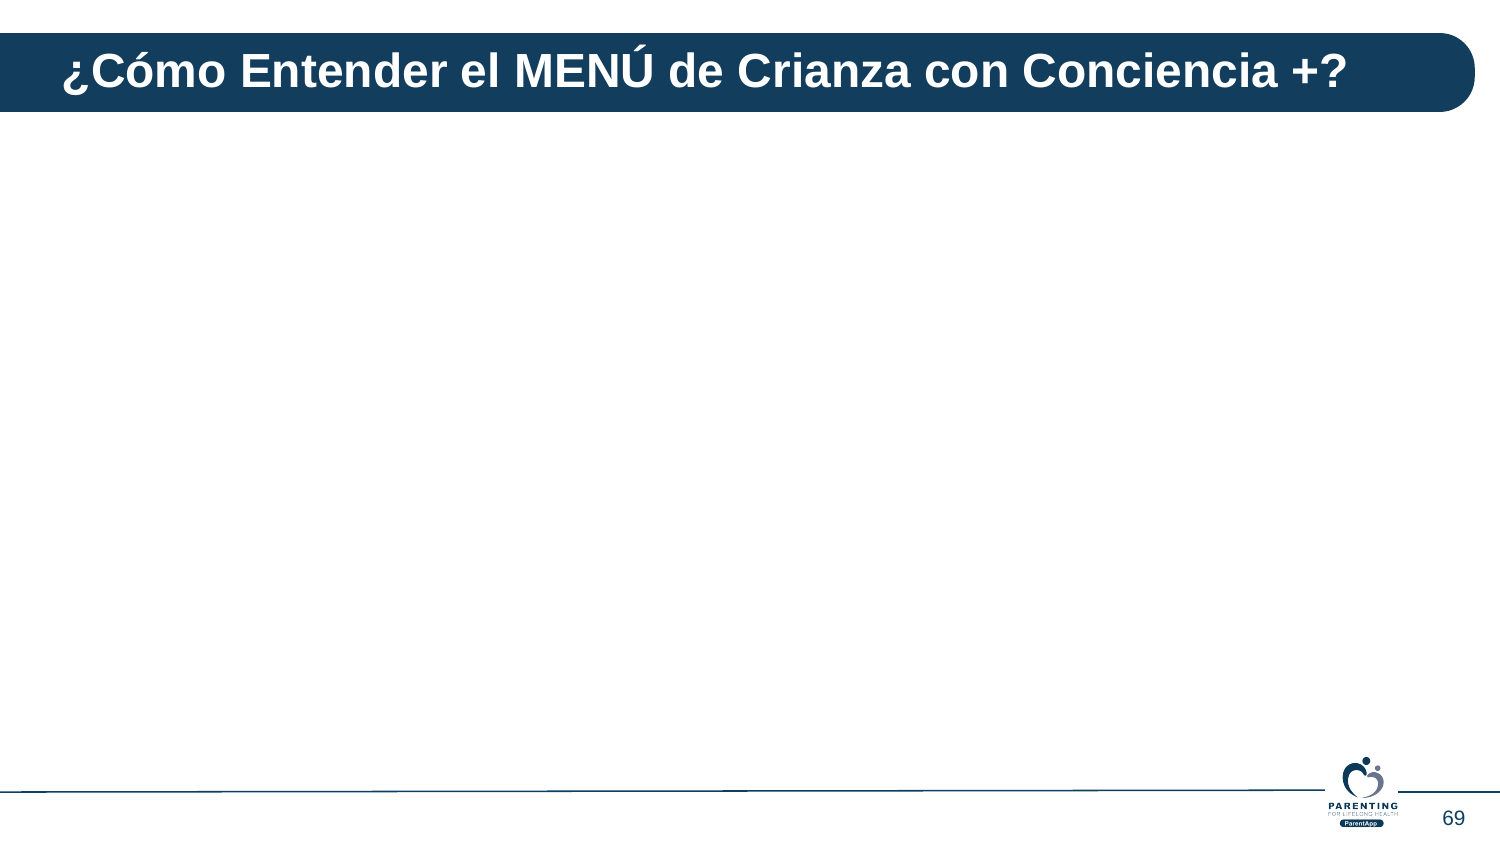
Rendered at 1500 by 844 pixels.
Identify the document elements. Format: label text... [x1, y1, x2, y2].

picture [1328, 756, 1398, 828]
text_box ¿Cómo Entender el MENÚ de Crianza con Conciencia +? [46, 32, 1500, 105]
text_box [0, 33, 1461, 112]
